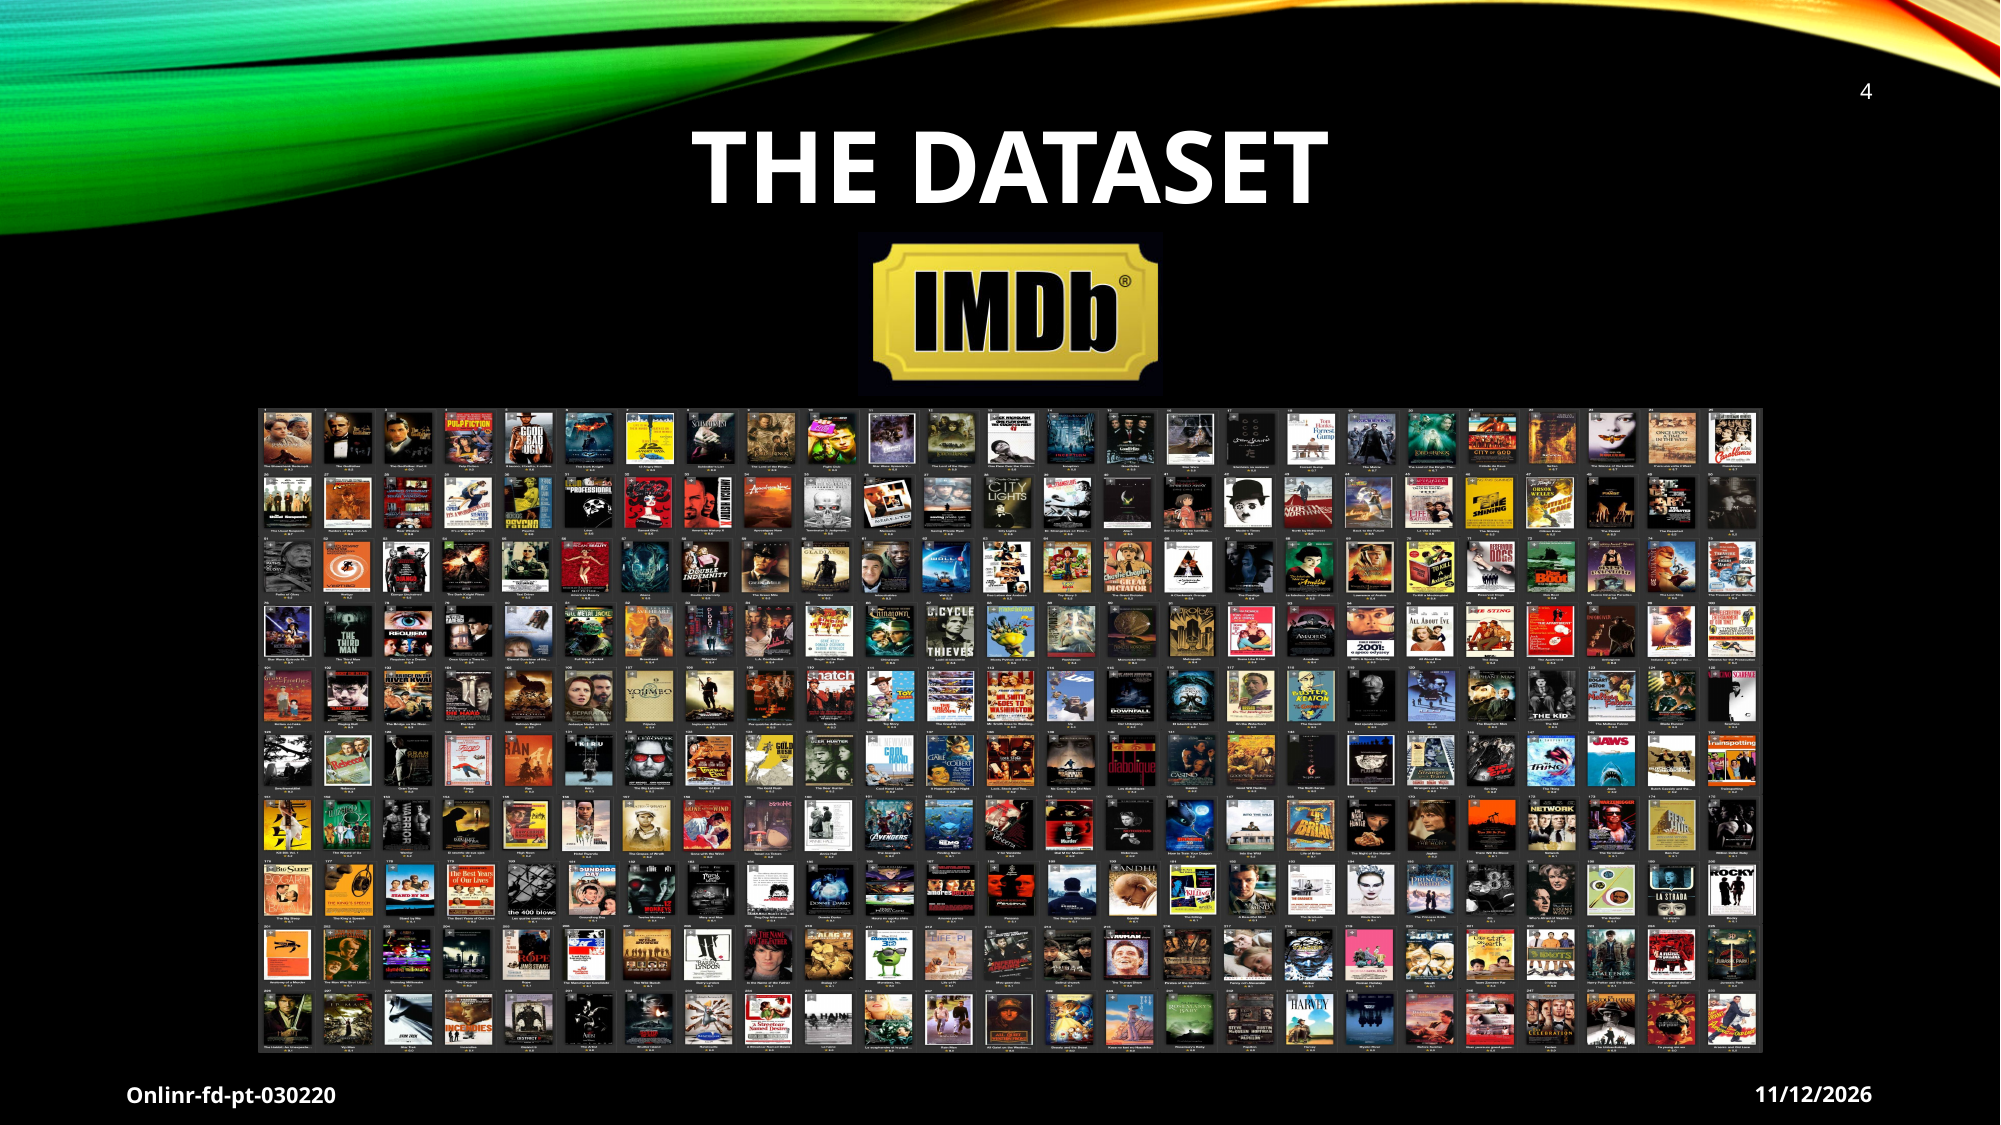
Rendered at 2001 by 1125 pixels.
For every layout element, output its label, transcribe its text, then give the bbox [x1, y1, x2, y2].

title The Dataset [446, 0, 1575, 233]
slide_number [1410, 1065, 1888, 1125]
picture [258, 408, 1763, 1053]
picture [0, 0, 2000, 397]
slide_number 4 [1437, 62, 1888, 123]
footer Onlinr-fd-pt-030220 [110, 1065, 1386, 1125]
